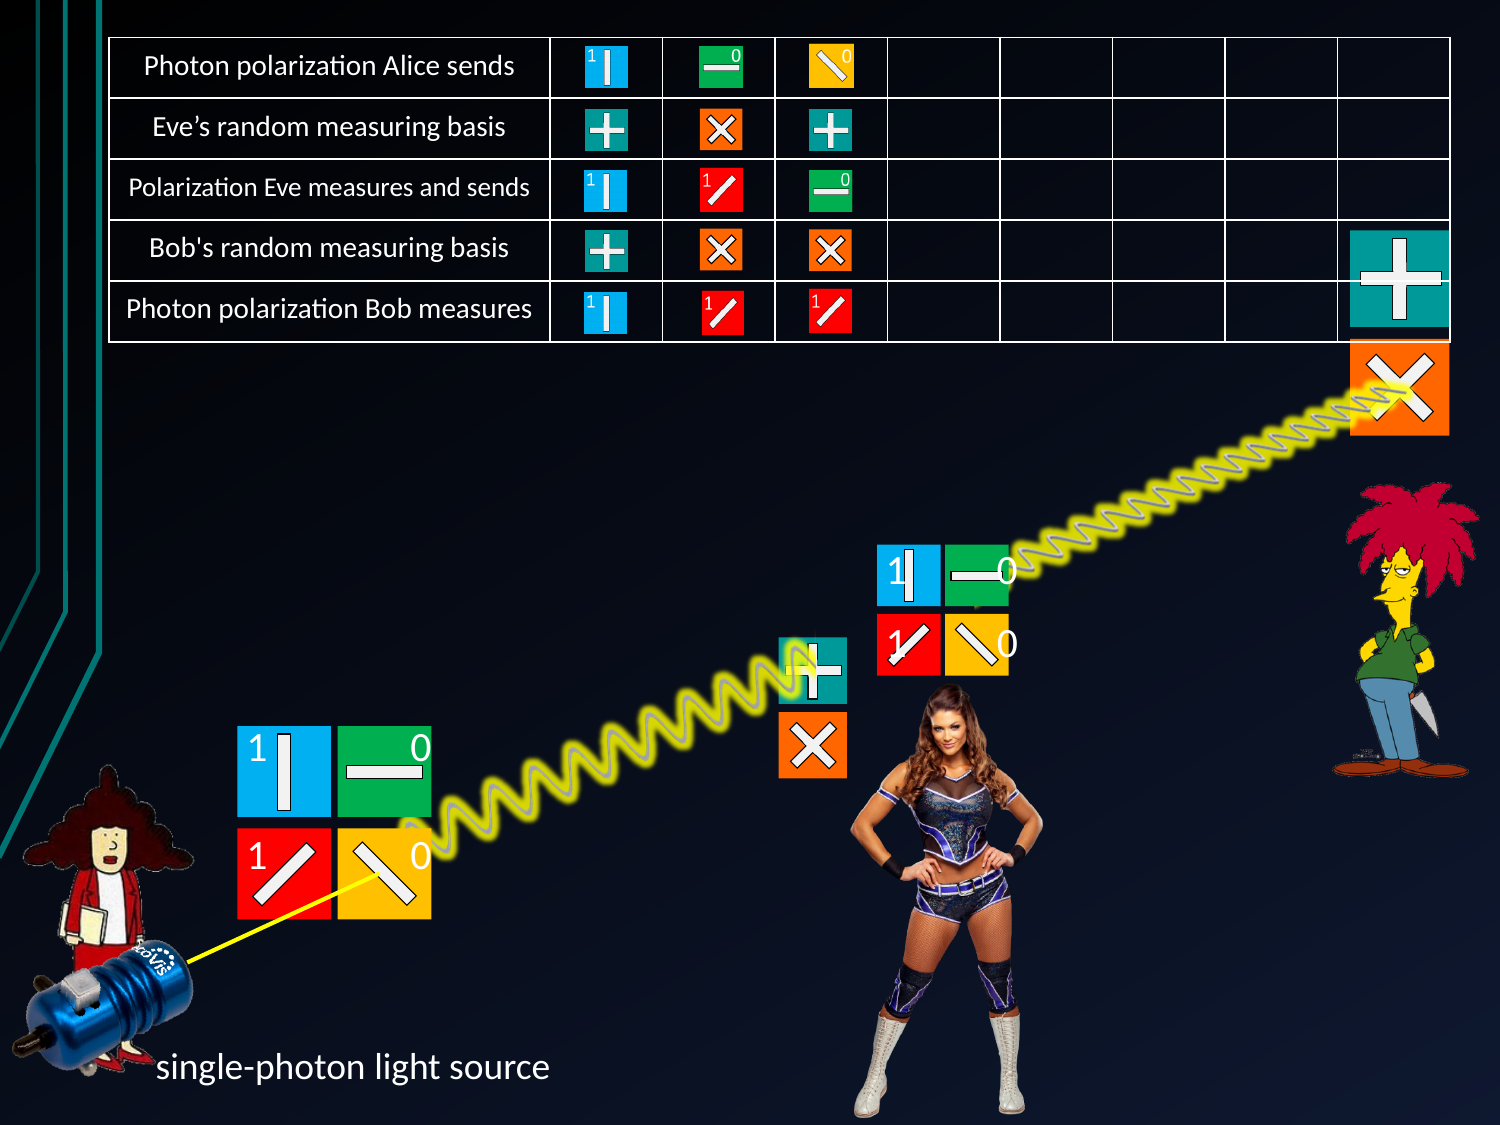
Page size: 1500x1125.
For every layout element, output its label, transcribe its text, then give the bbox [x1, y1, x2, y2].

table_cell [888, 160, 999, 219]
table_cell [888, 282, 999, 341]
table_cell [888, 221, 999, 280]
picture [584, 230, 628, 273]
table_cell [852, 282, 887, 341]
table_cell [1338, 160, 1449, 219]
picture [584, 108, 628, 151]
picture [690, 161, 743, 212]
table_header [1113, 38, 1224, 97]
table_cell [776, 99, 887, 158]
table_cell [551, 99, 662, 158]
table_cell Photon polarization Bob measures [110, 282, 549, 341]
table_cell Polarization Eve measures and sends [110, 160, 549, 219]
picture [699, 36, 753, 88]
picture [574, 161, 628, 212]
table_cell [747, 160, 774, 219]
picture [692, 284, 745, 336]
table_header [1338, 38, 1449, 97]
picture [973, 310, 1492, 783]
table_cell [663, 221, 774, 280]
picture [799, 282, 852, 333]
table_cell [551, 221, 662, 280]
table_cell [1113, 282, 1224, 307]
table_cell [776, 160, 813, 219]
table_cell [1226, 99, 1337, 158]
picture [604, 175, 608, 208]
table_cell [1113, 221, 1224, 280]
table_header [776, 38, 813, 97]
table_cell [663, 282, 693, 341]
table_cell [888, 99, 999, 158]
picture [574, 37, 628, 88]
table_cell [630, 282, 662, 341]
picture [808, 160, 862, 212]
table_cell [748, 282, 774, 341]
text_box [699, 108, 743, 151]
table_cell [1001, 160, 1112, 219]
picture [809, 37, 865, 88]
table_header Photon polarization Alice sends [110, 38, 549, 97]
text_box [186, 873, 380, 963]
table_cell [663, 160, 691, 219]
table_cell [1338, 99, 1449, 158]
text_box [1349, 229, 1450, 307]
table_header [750, 38, 774, 97]
table_header [551, 38, 662, 97]
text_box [824, 637, 848, 779]
table_header [1001, 38, 1112, 97]
table_cell Bob's random measuring basis [110, 221, 549, 280]
table_cell [1001, 282, 1112, 307]
picture [808, 108, 852, 151]
table_header [1226, 38, 1337, 97]
table_cell [1001, 99, 1112, 158]
picture [604, 297, 608, 330]
picture [0, 753, 209, 1117]
picture [850, 682, 1043, 1118]
table_cell [776, 221, 887, 280]
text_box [699, 228, 743, 271]
table_cell [630, 160, 662, 219]
text_box single-photon light source [205, 1034, 575, 1095]
picture [574, 283, 628, 334]
table_cell [551, 282, 575, 341]
table_header [888, 38, 999, 97]
table_cell [1113, 99, 1224, 158]
table_cell [776, 282, 803, 341]
table_cell [1226, 221, 1337, 280]
table_cell Eve’s random measuring basis [110, 99, 549, 158]
table_cell [1113, 160, 1224, 219]
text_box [872, 535, 1012, 676]
table_cell [1001, 221, 1112, 280]
table_header [866, 38, 887, 97]
picture [385, 531, 817, 888]
picture [605, 51, 609, 84]
table_cell [1338, 282, 1346, 307]
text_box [231, 712, 436, 920]
table_cell [663, 99, 774, 158]
table_cell [551, 160, 575, 219]
table_cell [1226, 160, 1337, 219]
table_cell [1338, 221, 1449, 280]
table_cell [1226, 282, 1337, 307]
table_header [663, 38, 706, 97]
table_cell [863, 160, 887, 219]
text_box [808, 229, 852, 272]
